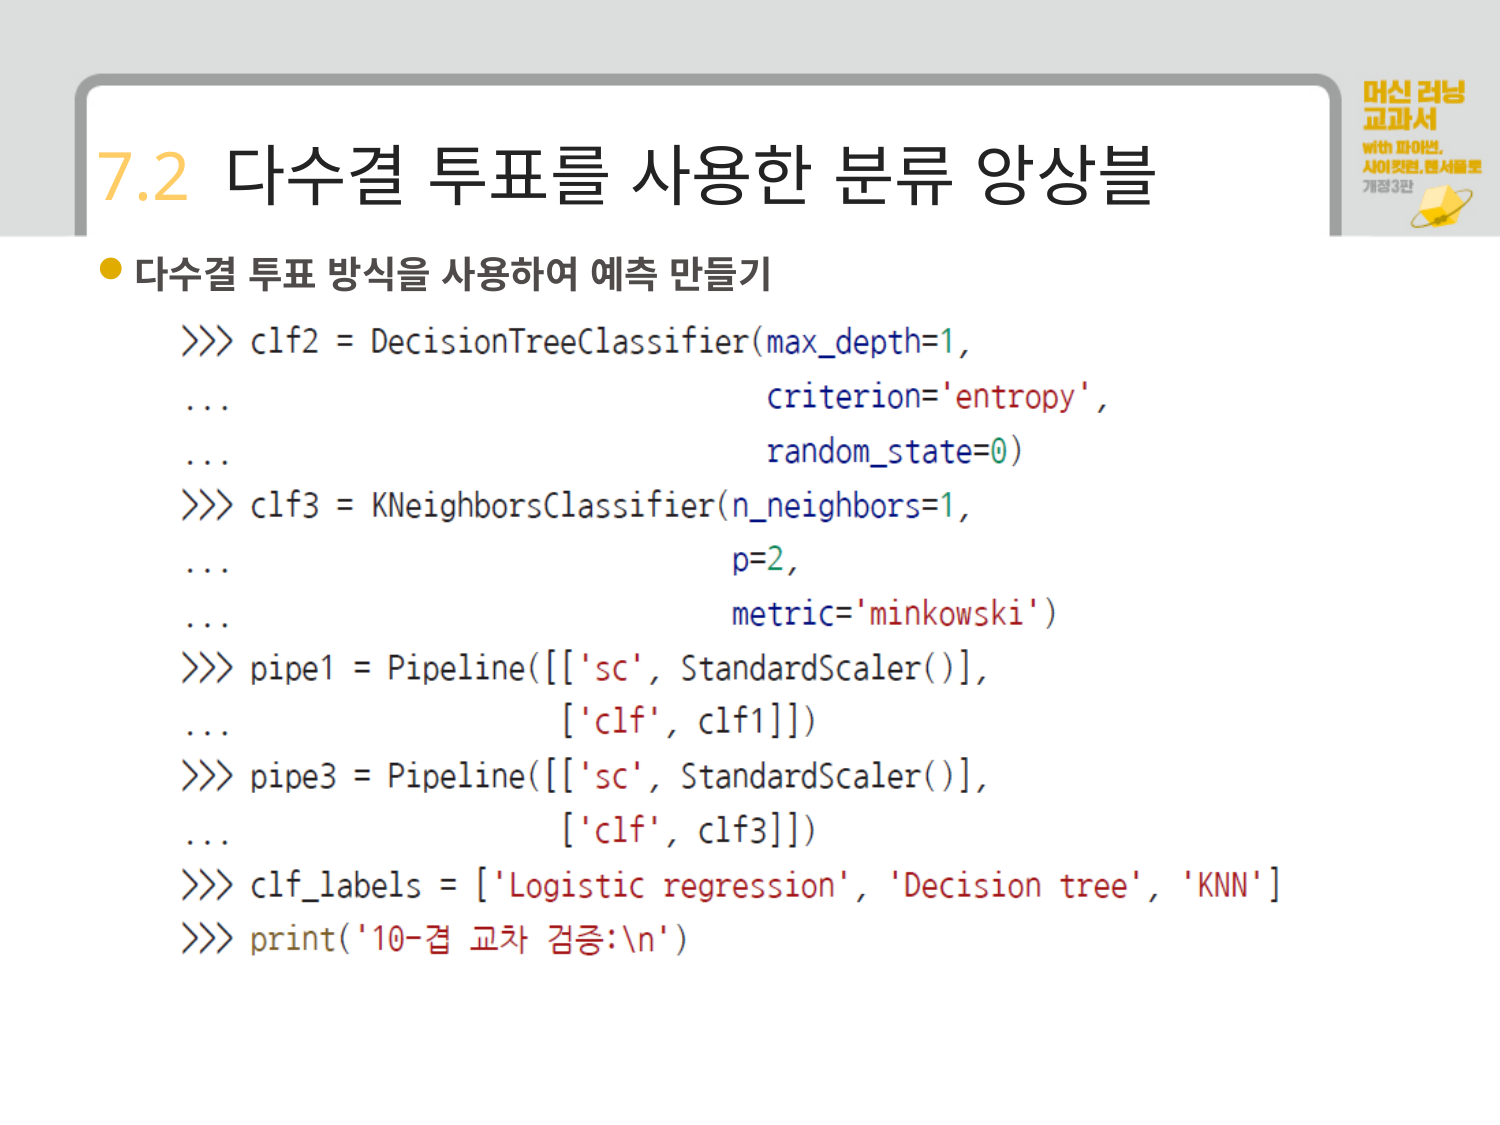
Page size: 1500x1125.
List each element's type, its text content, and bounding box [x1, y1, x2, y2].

picture [0, 0, 1500, 1125]
title 7.2 다수결 투표를 사용한 분류 앙상블 [81, 90, 1412, 222]
list 다수결 투표 방식을 사용하여 예측 만들기 [81, 239, 1412, 1054]
